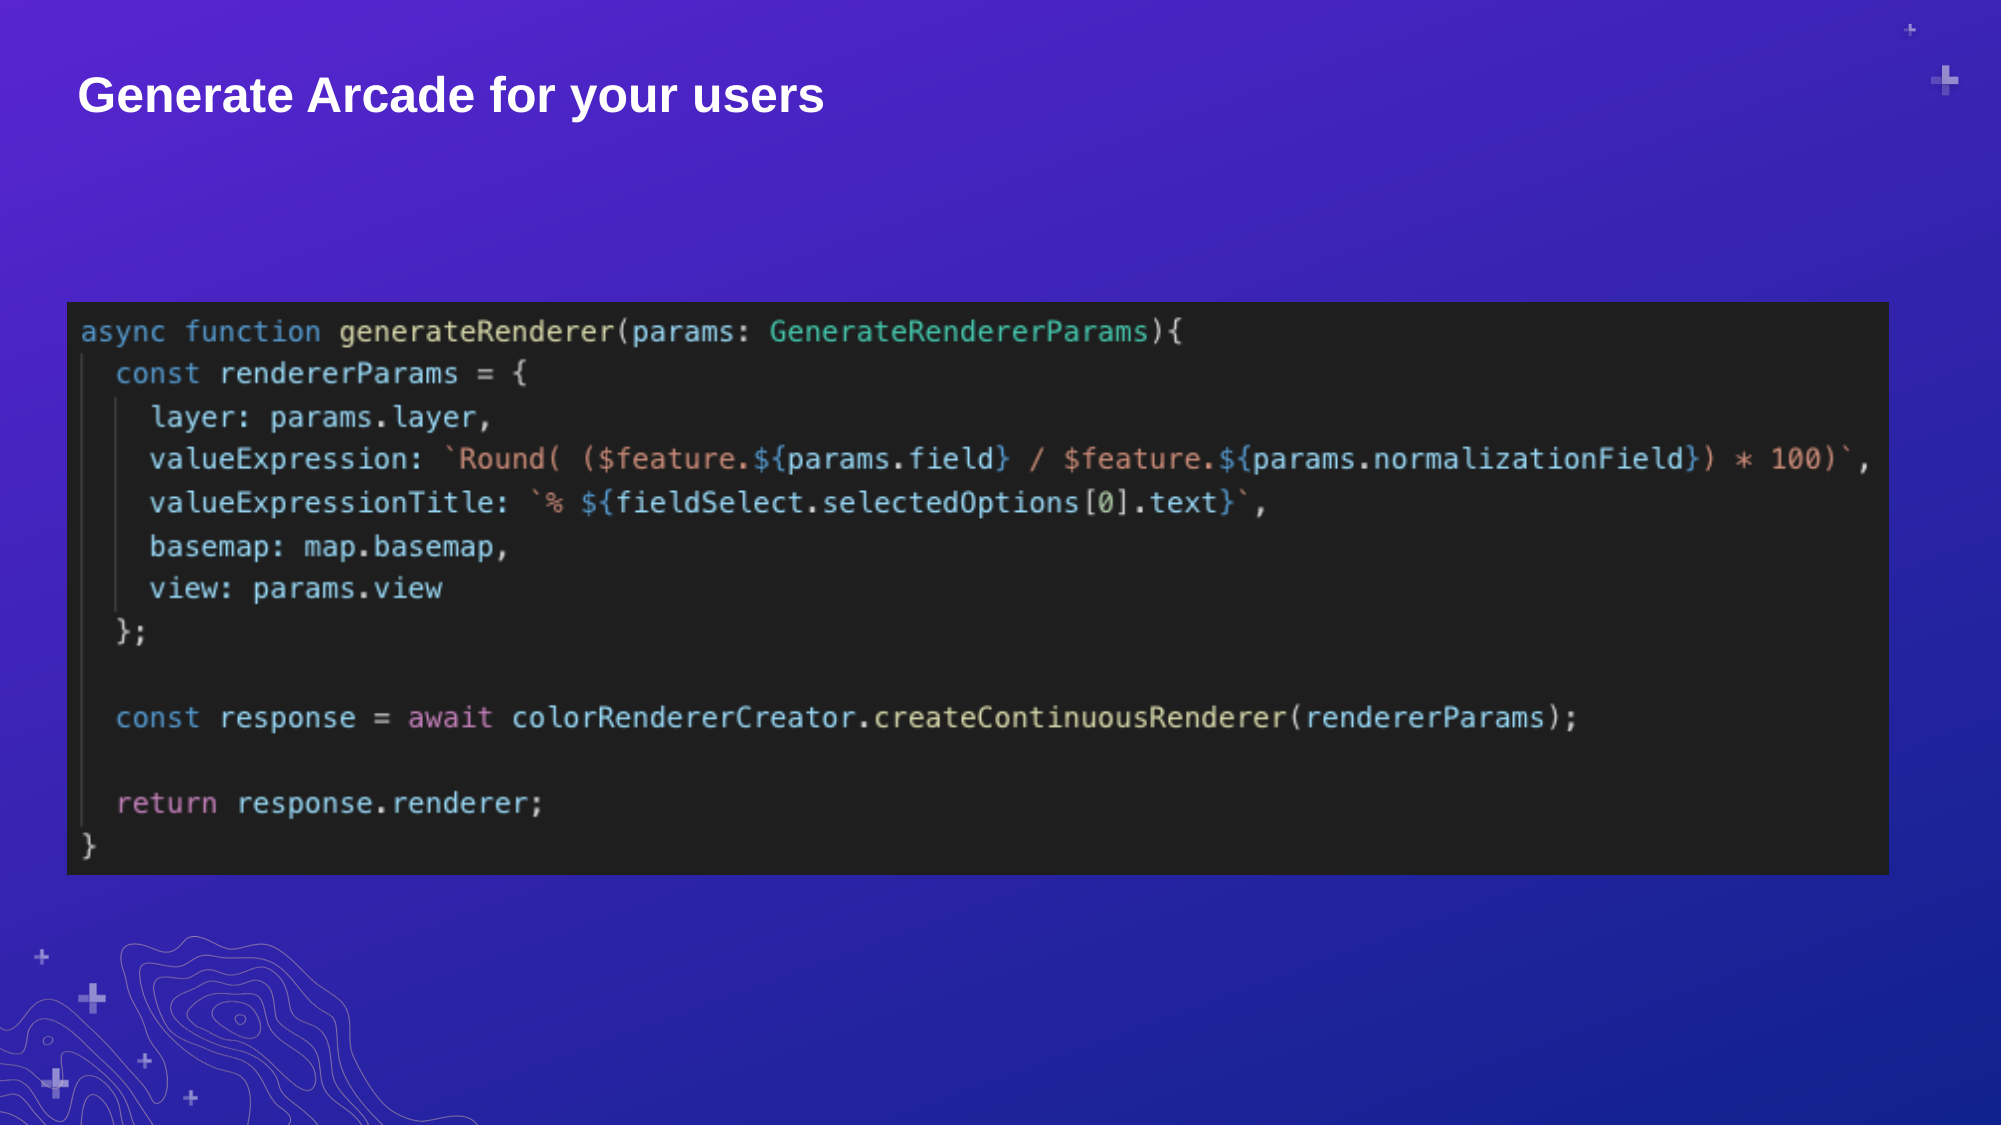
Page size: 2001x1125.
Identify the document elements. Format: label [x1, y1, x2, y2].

text_box [0, 0, 2000, 1125]
picture [67, 301, 1889, 875]
